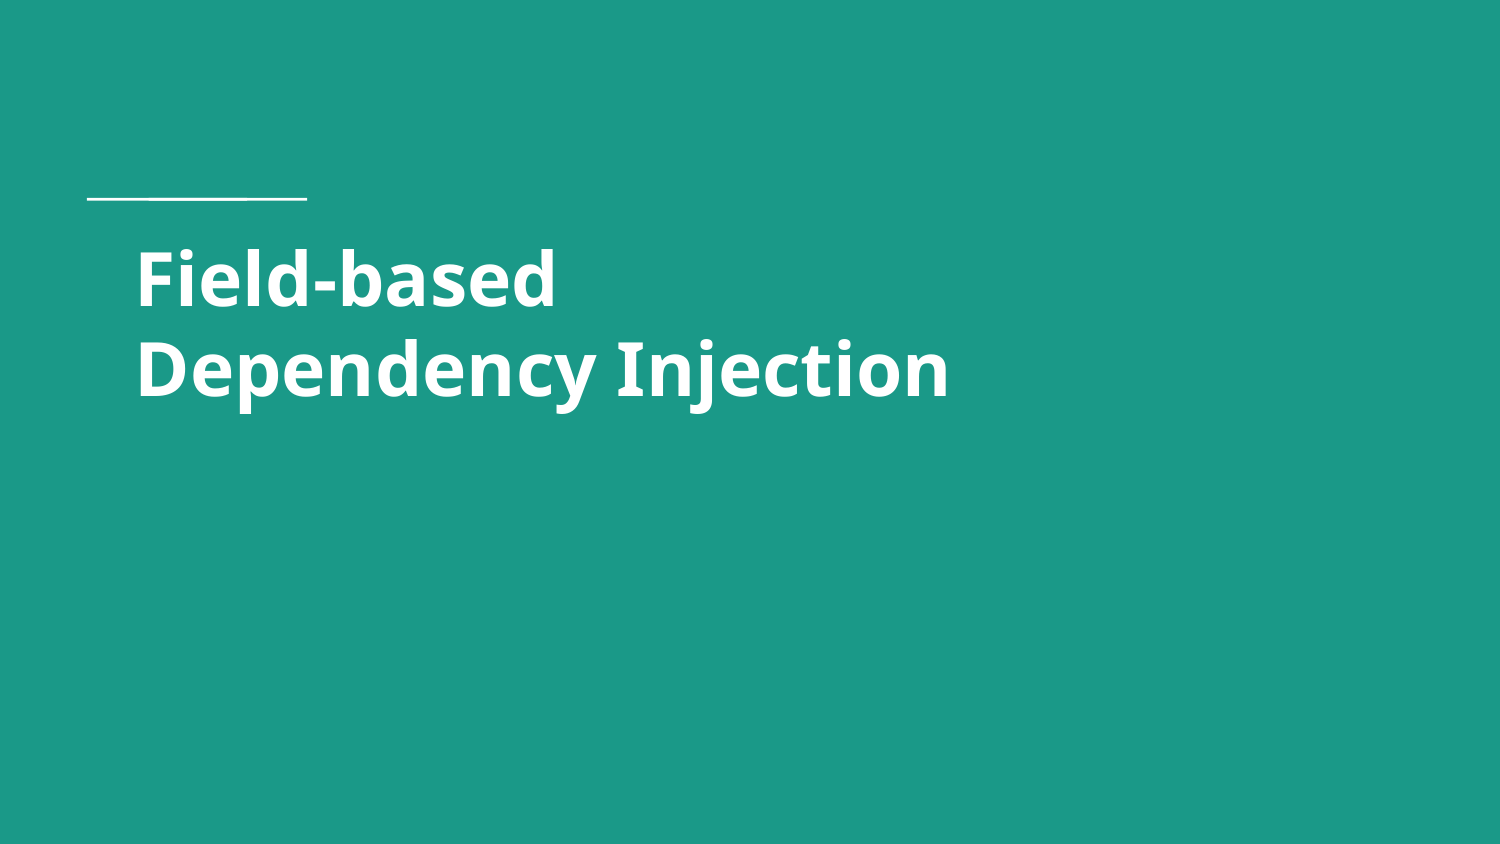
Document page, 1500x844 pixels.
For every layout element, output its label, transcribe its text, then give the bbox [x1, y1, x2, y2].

title Field-based Dependency Injection [119, 216, 1381, 466]
